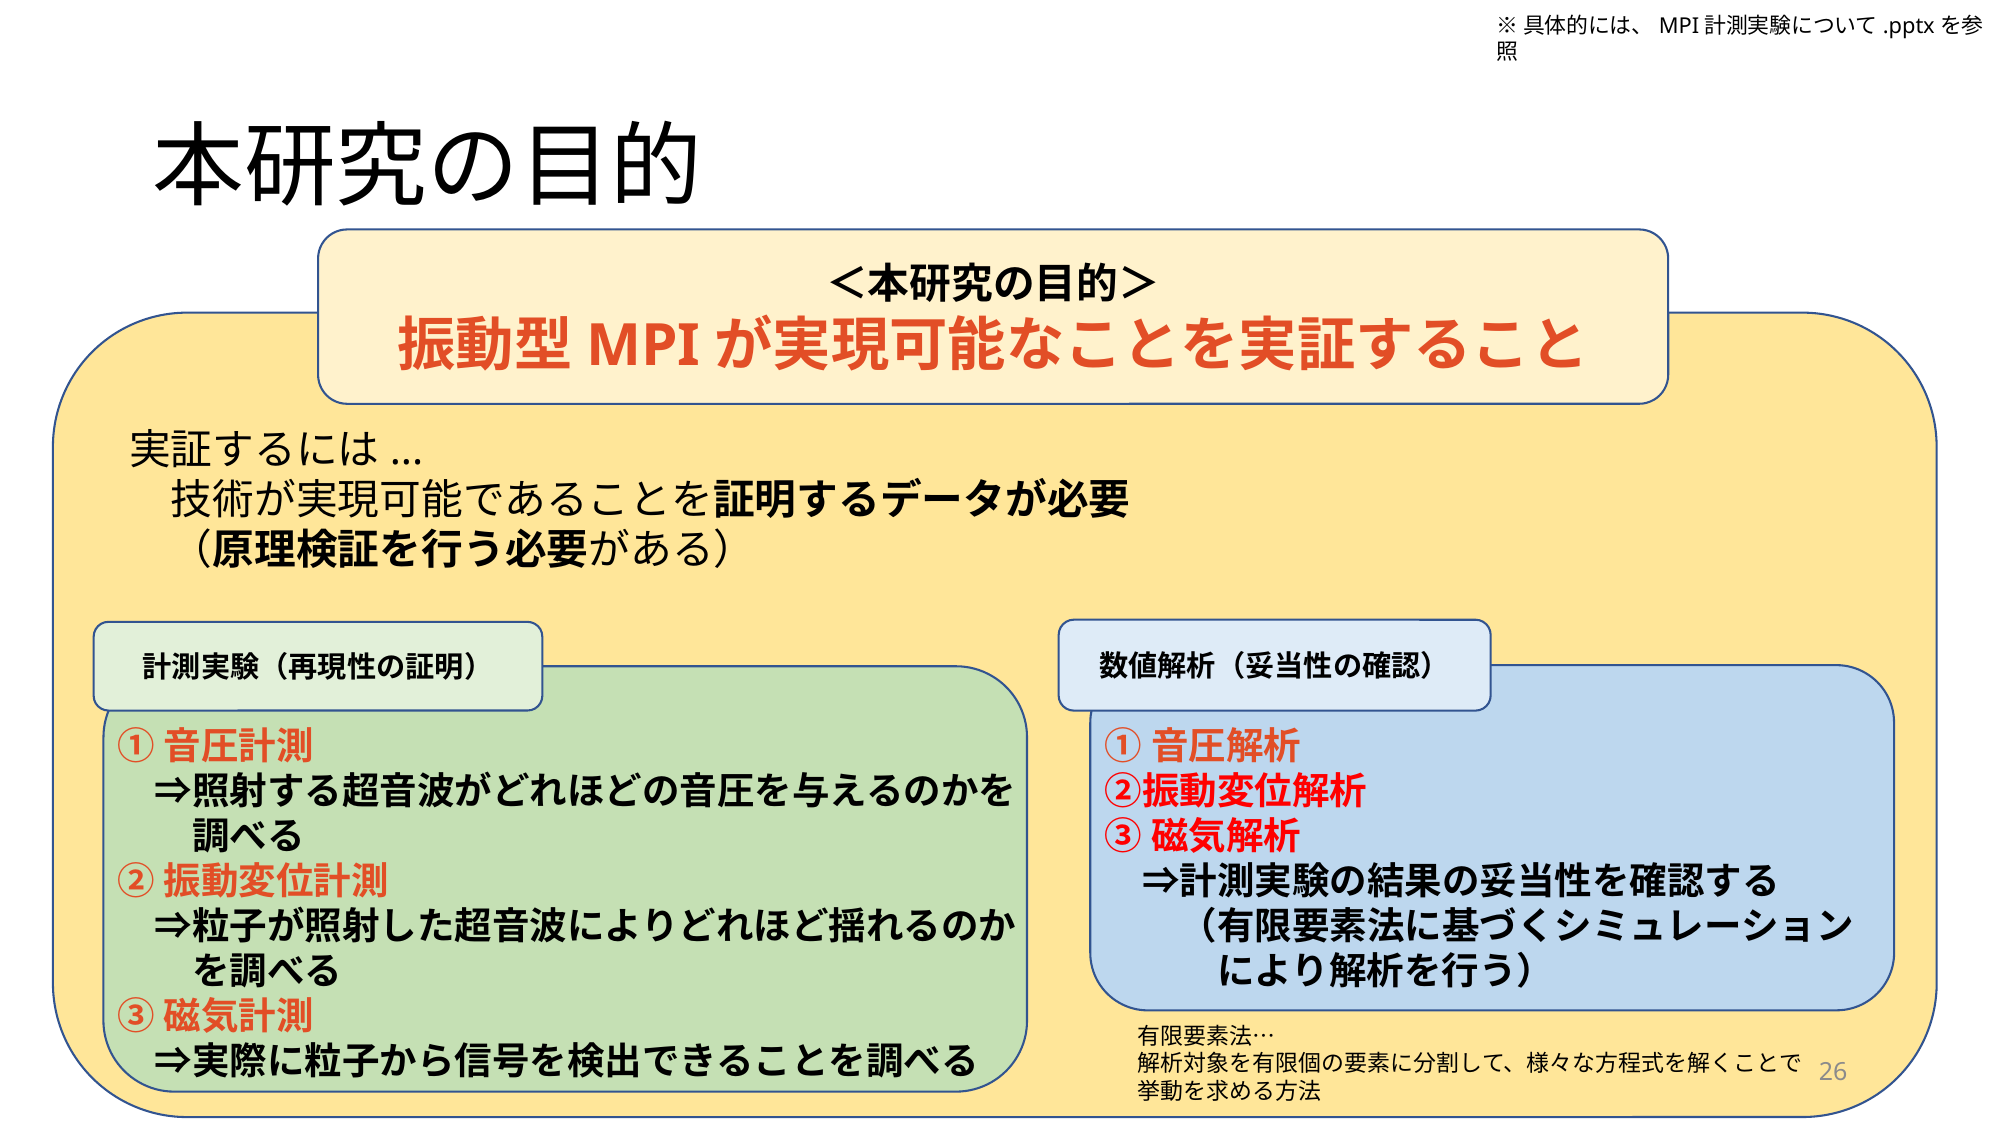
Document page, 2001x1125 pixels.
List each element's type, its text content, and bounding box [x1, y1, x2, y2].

text_box ➀音圧解析 ②振動変位解析 ③磁気解析 ⇒計測実験の結果の妥当性を確認する （有限要素法に基づくシミュレーション により解析を行う） [1090, 714, 1897, 1000]
text_box ➀音圧計測 ⇒照射する超音波がどれほどの音圧を与えるのかを 調べる ②振動変位計測 ⇒粒子が照射した超音波によりどれほど揺れるのか を調べる ③磁気計測 ⇒実際に粒子から信号を検出できることを調べる [102, 714, 1059, 1090]
text_box 計測実験（再現性の証明） [92, 620, 544, 712]
text_box ※具体的には、MPI計測実験について.pptxを参照 [1481, 3, 2000, 71]
text_box [106, 665, 1025, 714]
text_box ＜本研究の目的＞ 振動型MPIが実現可能なことを実証すること [317, 228, 1670, 405]
text_box 数値解析（妥当性の確認） [1057, 618, 1492, 712]
text_box [51, 311, 1938, 1119]
text_box [1113, 1000, 1872, 1012]
title 本研究の目的 [137, 59, 1863, 278]
text_box 有限要素法… 解析対象を有限個の要素に分割して、様々な方程式を解くことで挙動を求める方法 [1123, 1013, 1821, 1111]
text_box [1089, 664, 1895, 963]
text_box 実証するには... 技術が実現可能であることを証明するデータが必要 （原理検証を行う必要がある） [114, 415, 1199, 581]
slide_number 26 [1821, 1042, 1863, 1103]
